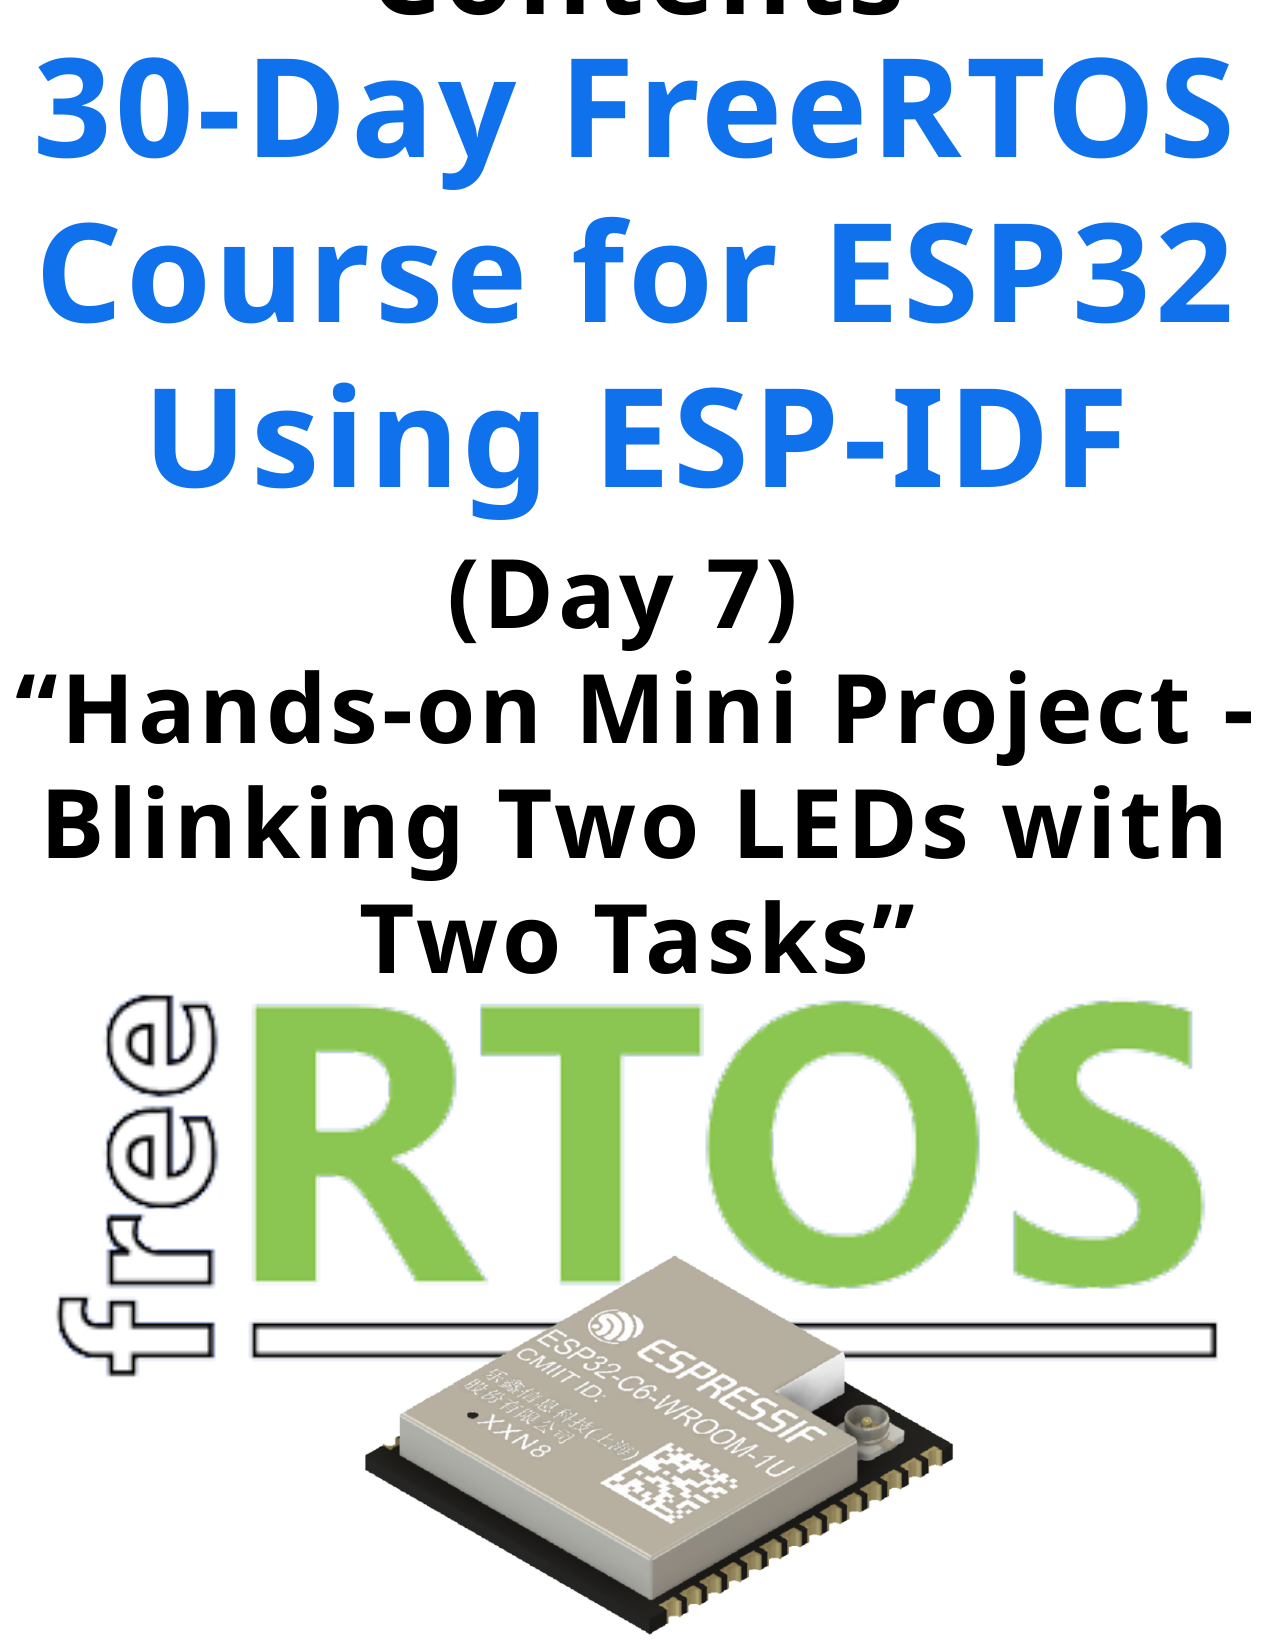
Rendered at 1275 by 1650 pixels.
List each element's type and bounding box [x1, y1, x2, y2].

text_box [0, 12, 1275, 1005]
picture [37, 974, 1237, 1642]
